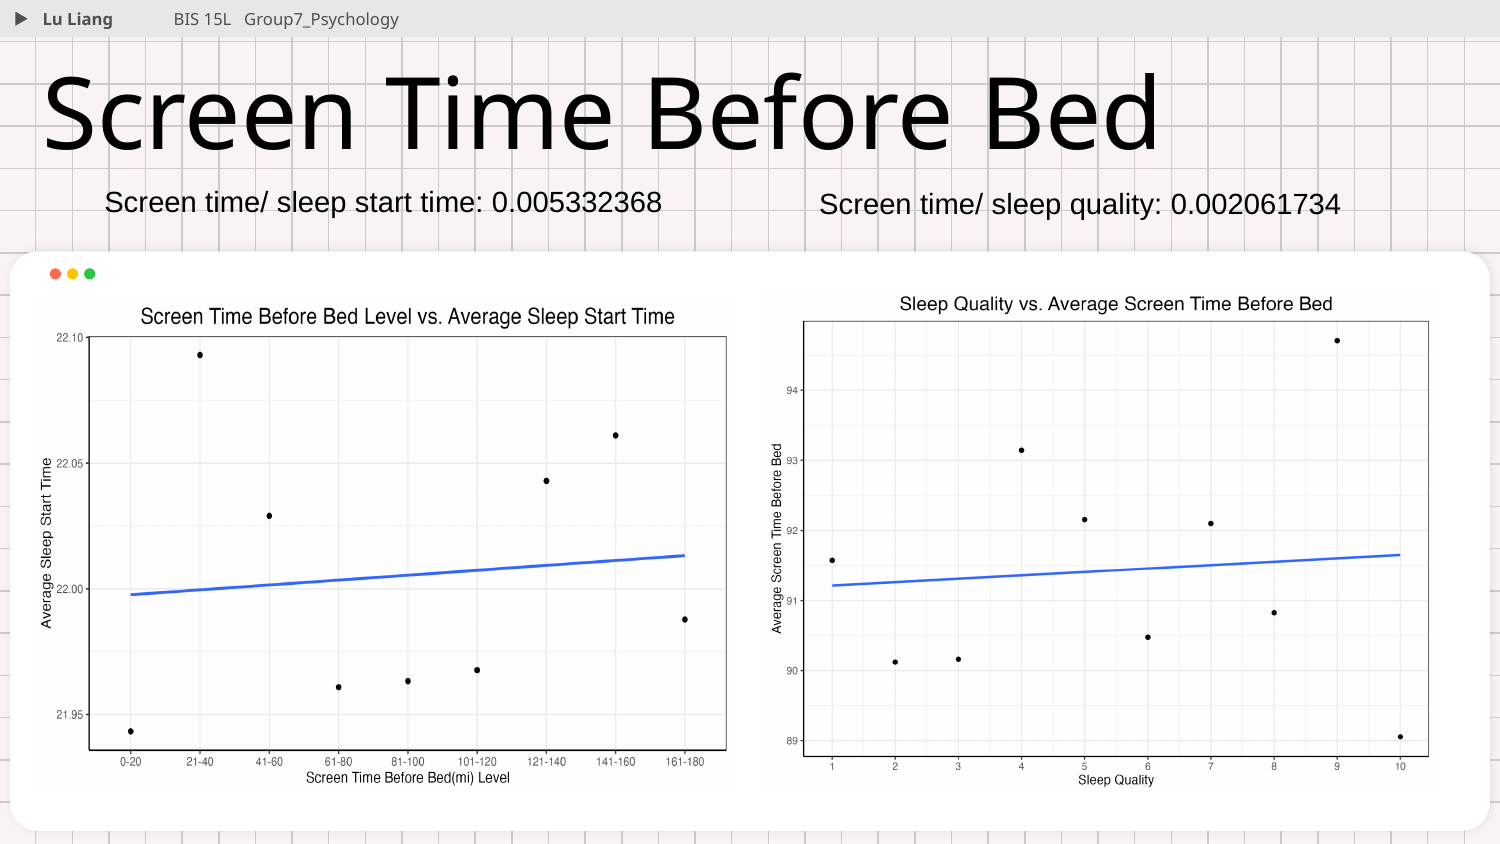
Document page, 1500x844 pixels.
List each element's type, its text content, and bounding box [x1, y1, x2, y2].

list BIS 15L Group7_Psychology [154, 0, 780, 499]
text_box Screen time/ sleep quality: 0.002061734 [804, 177, 1435, 228]
picture [765, 289, 1436, 793]
text_box Screen time/ sleep start time: 0.005332368 [89, 176, 721, 227]
picture [34, 300, 733, 793]
list Lu Liang [27, 0, 154, 499]
title Screen Time Before Bed [780, 48, 1289, 220]
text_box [49, 267, 96, 280]
text_box [10, 251, 1490, 831]
